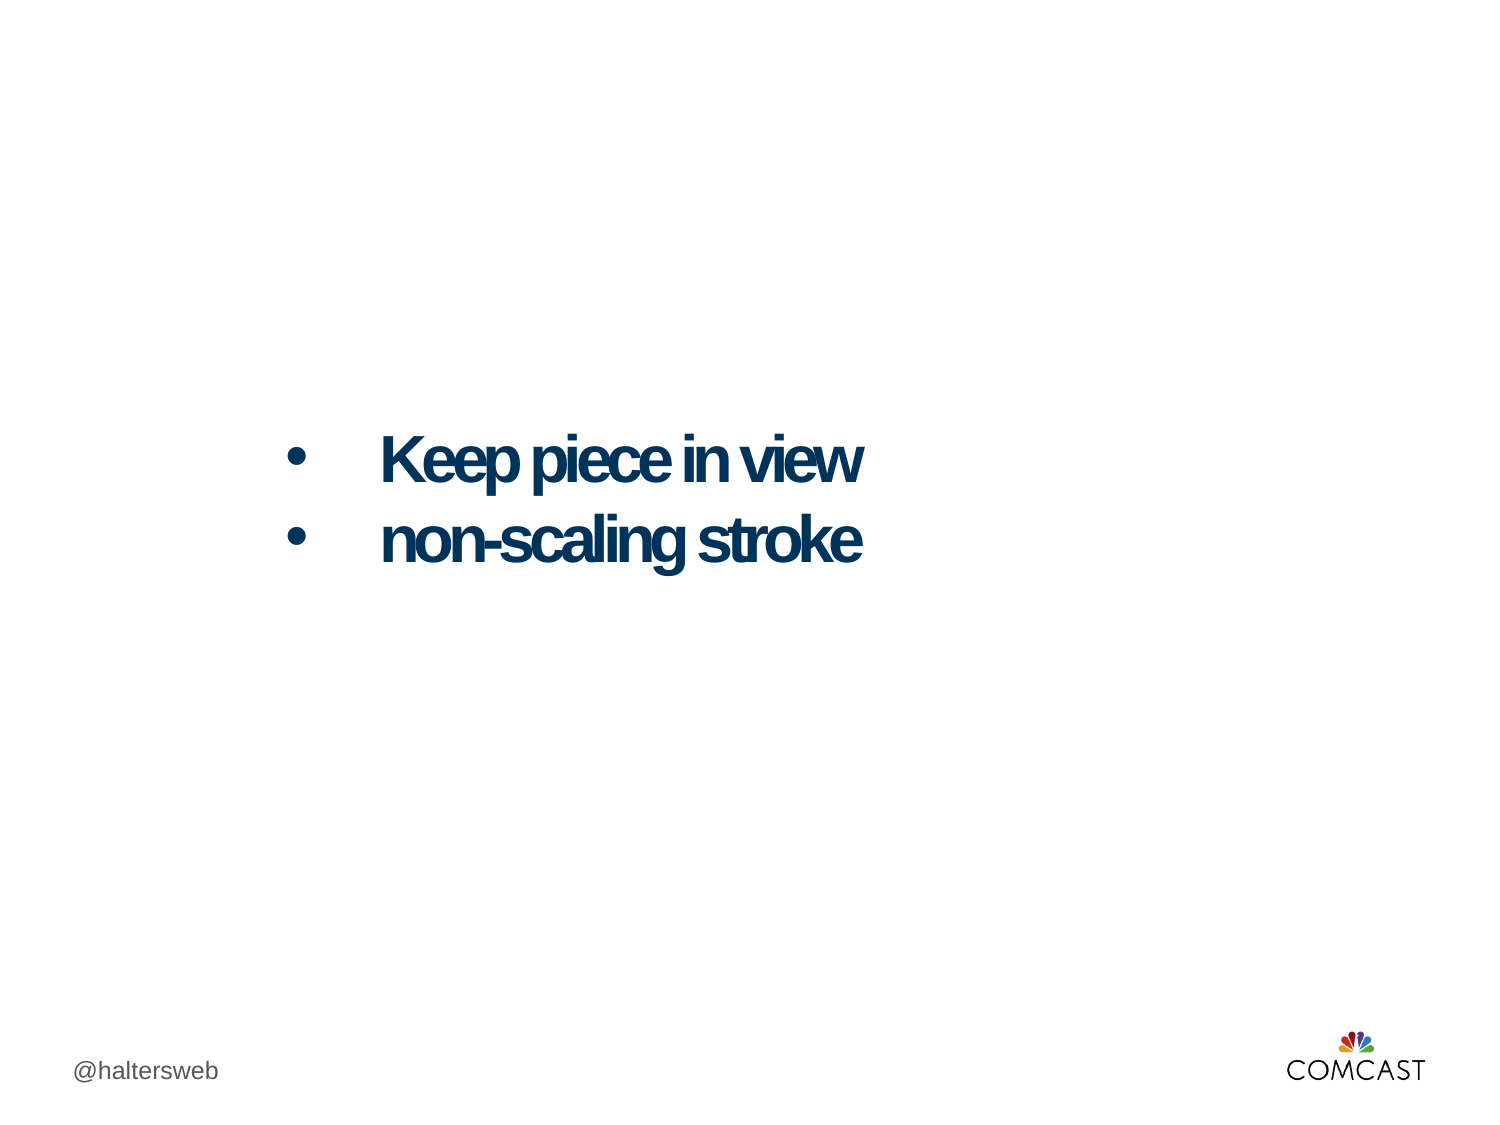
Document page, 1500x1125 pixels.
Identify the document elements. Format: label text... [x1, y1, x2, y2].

text_box @haltersweb [57, 1050, 658, 1088]
picture [1286, 1030, 1426, 1081]
text_box Keep piece in view non-scaling stroke [270, 408, 1500, 583]
